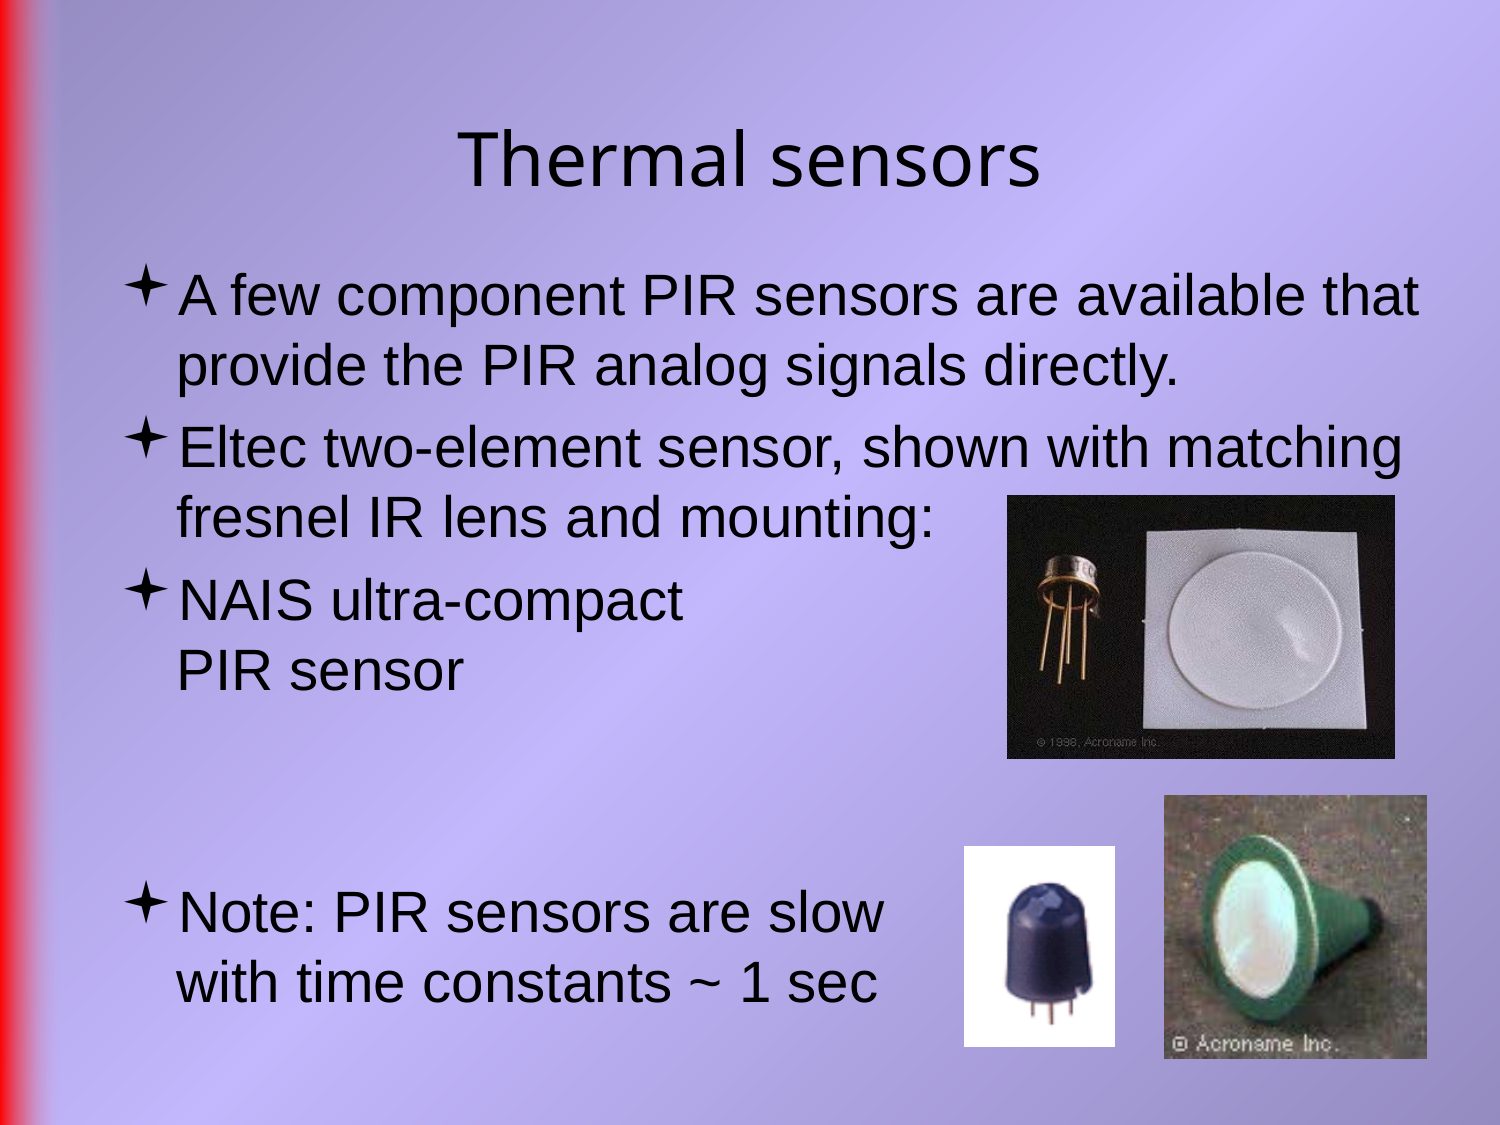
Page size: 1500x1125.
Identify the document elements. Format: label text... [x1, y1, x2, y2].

picture [1163, 795, 1427, 1059]
picture [1006, 494, 1395, 759]
title Thermal sensors [111, 74, 1388, 238]
picture [964, 846, 1116, 1047]
list A few component PIR sensors are available that provide the PIR analog signals directly. Eltec two-element sensor, shown with matching fresnel IR lens and mounting: NAIS ultra-compact PIR sensor Note: PIR sensors are slow with time constants ~ 1 sec [111, 249, 1438, 1088]
